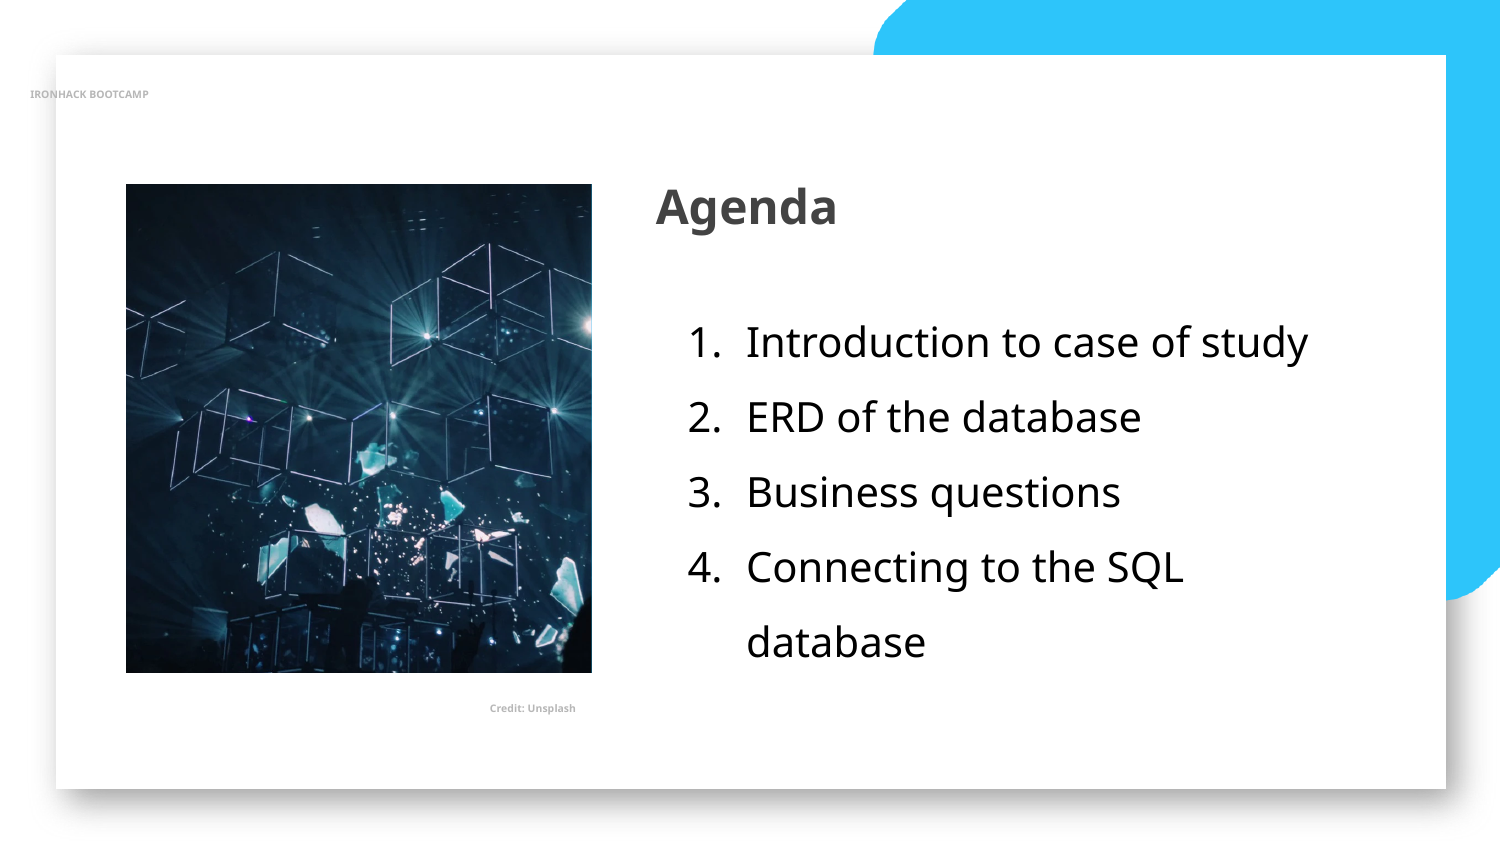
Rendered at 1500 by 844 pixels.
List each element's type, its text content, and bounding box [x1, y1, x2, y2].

text_box Agenda [640, 161, 1301, 279]
picture [0, 0, 1500, 844]
text_box Credit: Unsplash [253, 685, 592, 722]
text_box IRONHACK BOOTCAMP [15, 71, 354, 108]
text_box Introduction to case of study ERD of the database Business questions Connecting to the SQL database [655, 275, 1368, 656]
